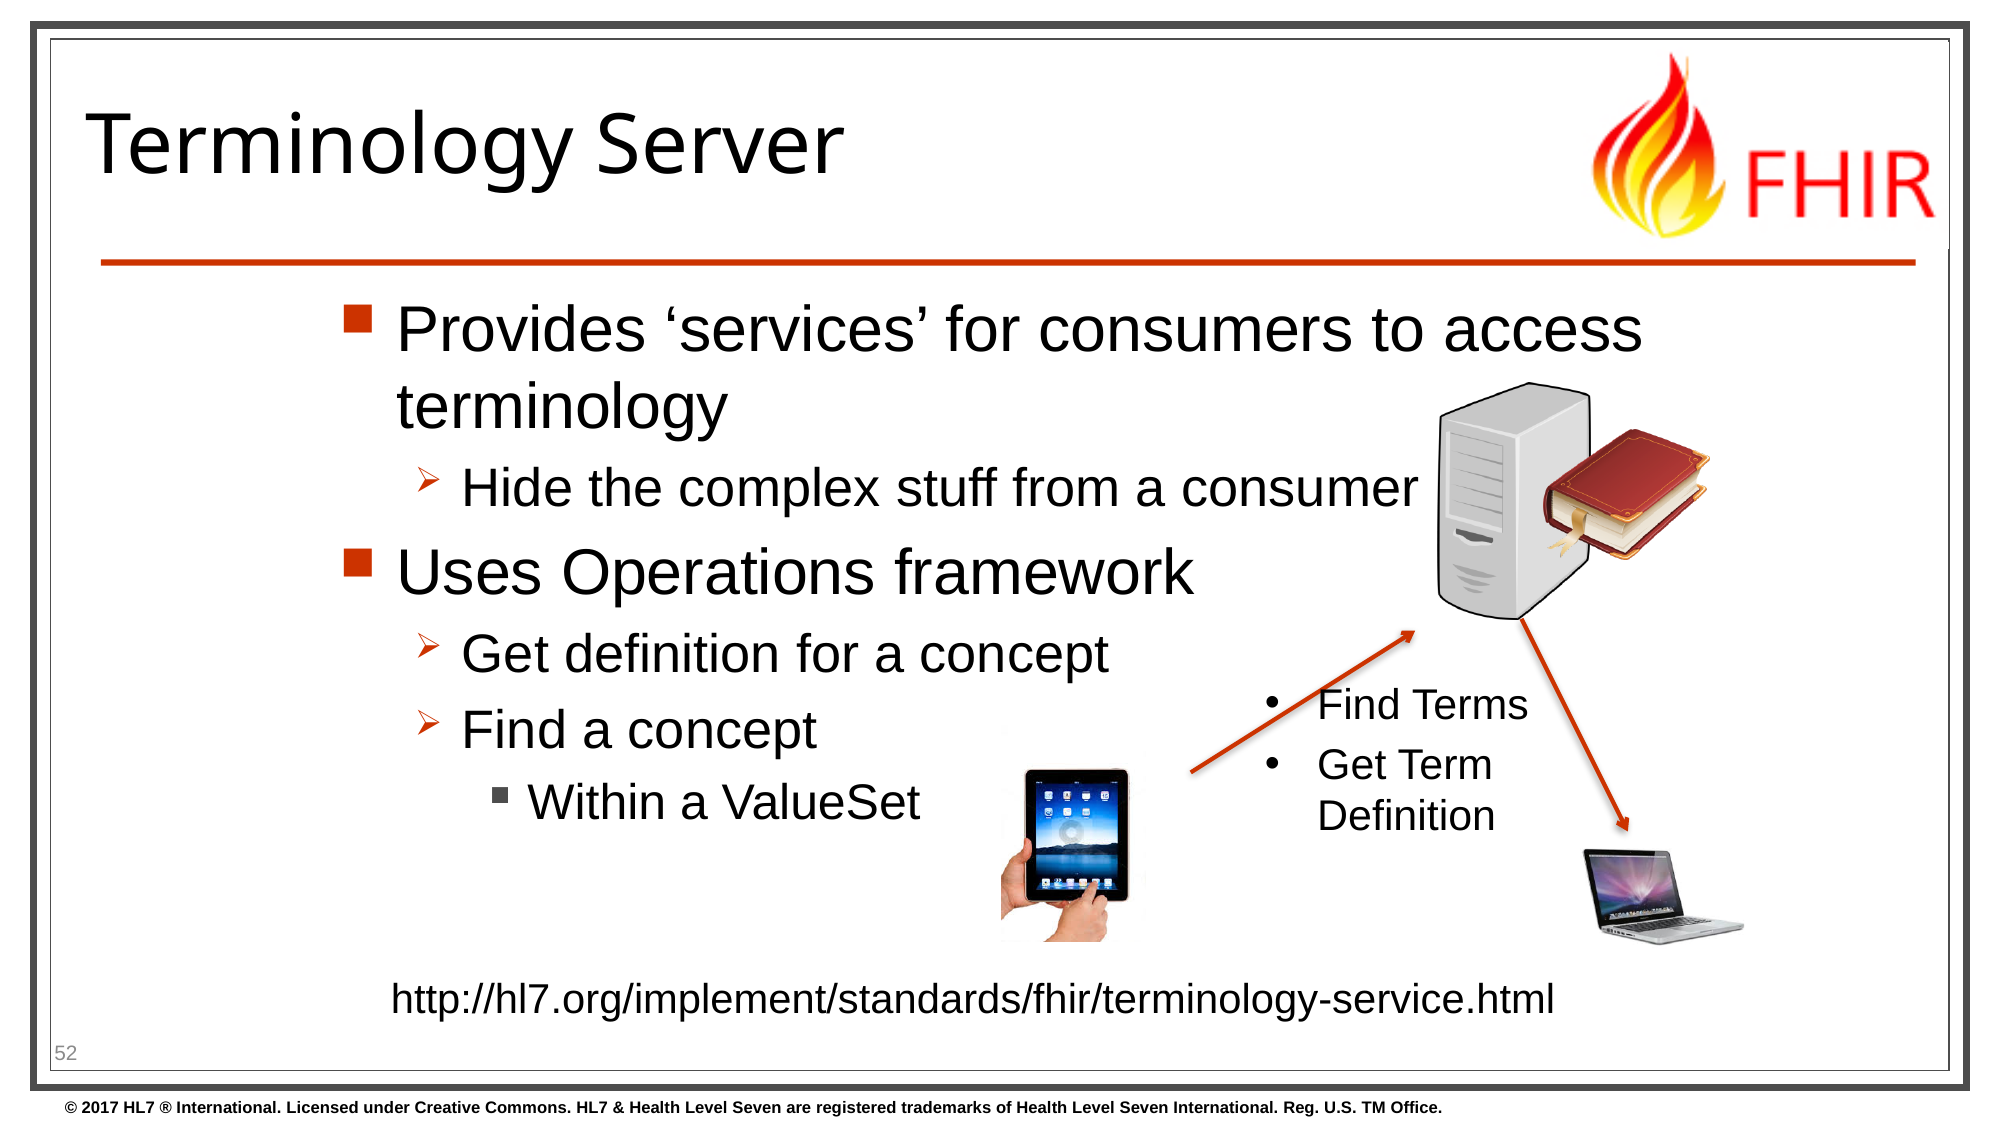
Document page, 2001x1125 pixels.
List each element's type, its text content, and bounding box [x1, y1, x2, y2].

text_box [1521, 618, 1628, 832]
picture [1001, 724, 1147, 942]
picture [1436, 382, 1711, 620]
picture [1580, 843, 1745, 953]
text_box Find Terms Get Term Definition [1249, 668, 1546, 894]
slide_number 52 [39, 1034, 197, 1071]
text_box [1190, 630, 1416, 773]
text_box http://hl7.org/implement/standards/fhir/terminology-service.html [376, 964, 1571, 1029]
list Provides ‘services’ for consumers to access terminology Hide the complex stuff from a consumer Uses Operations framework Get definition for a concept Find a concept Within a ValueSet [324, 278, 1675, 929]
picture [1578, 42, 1949, 249]
title Terminology Server [70, 54, 1504, 244]
